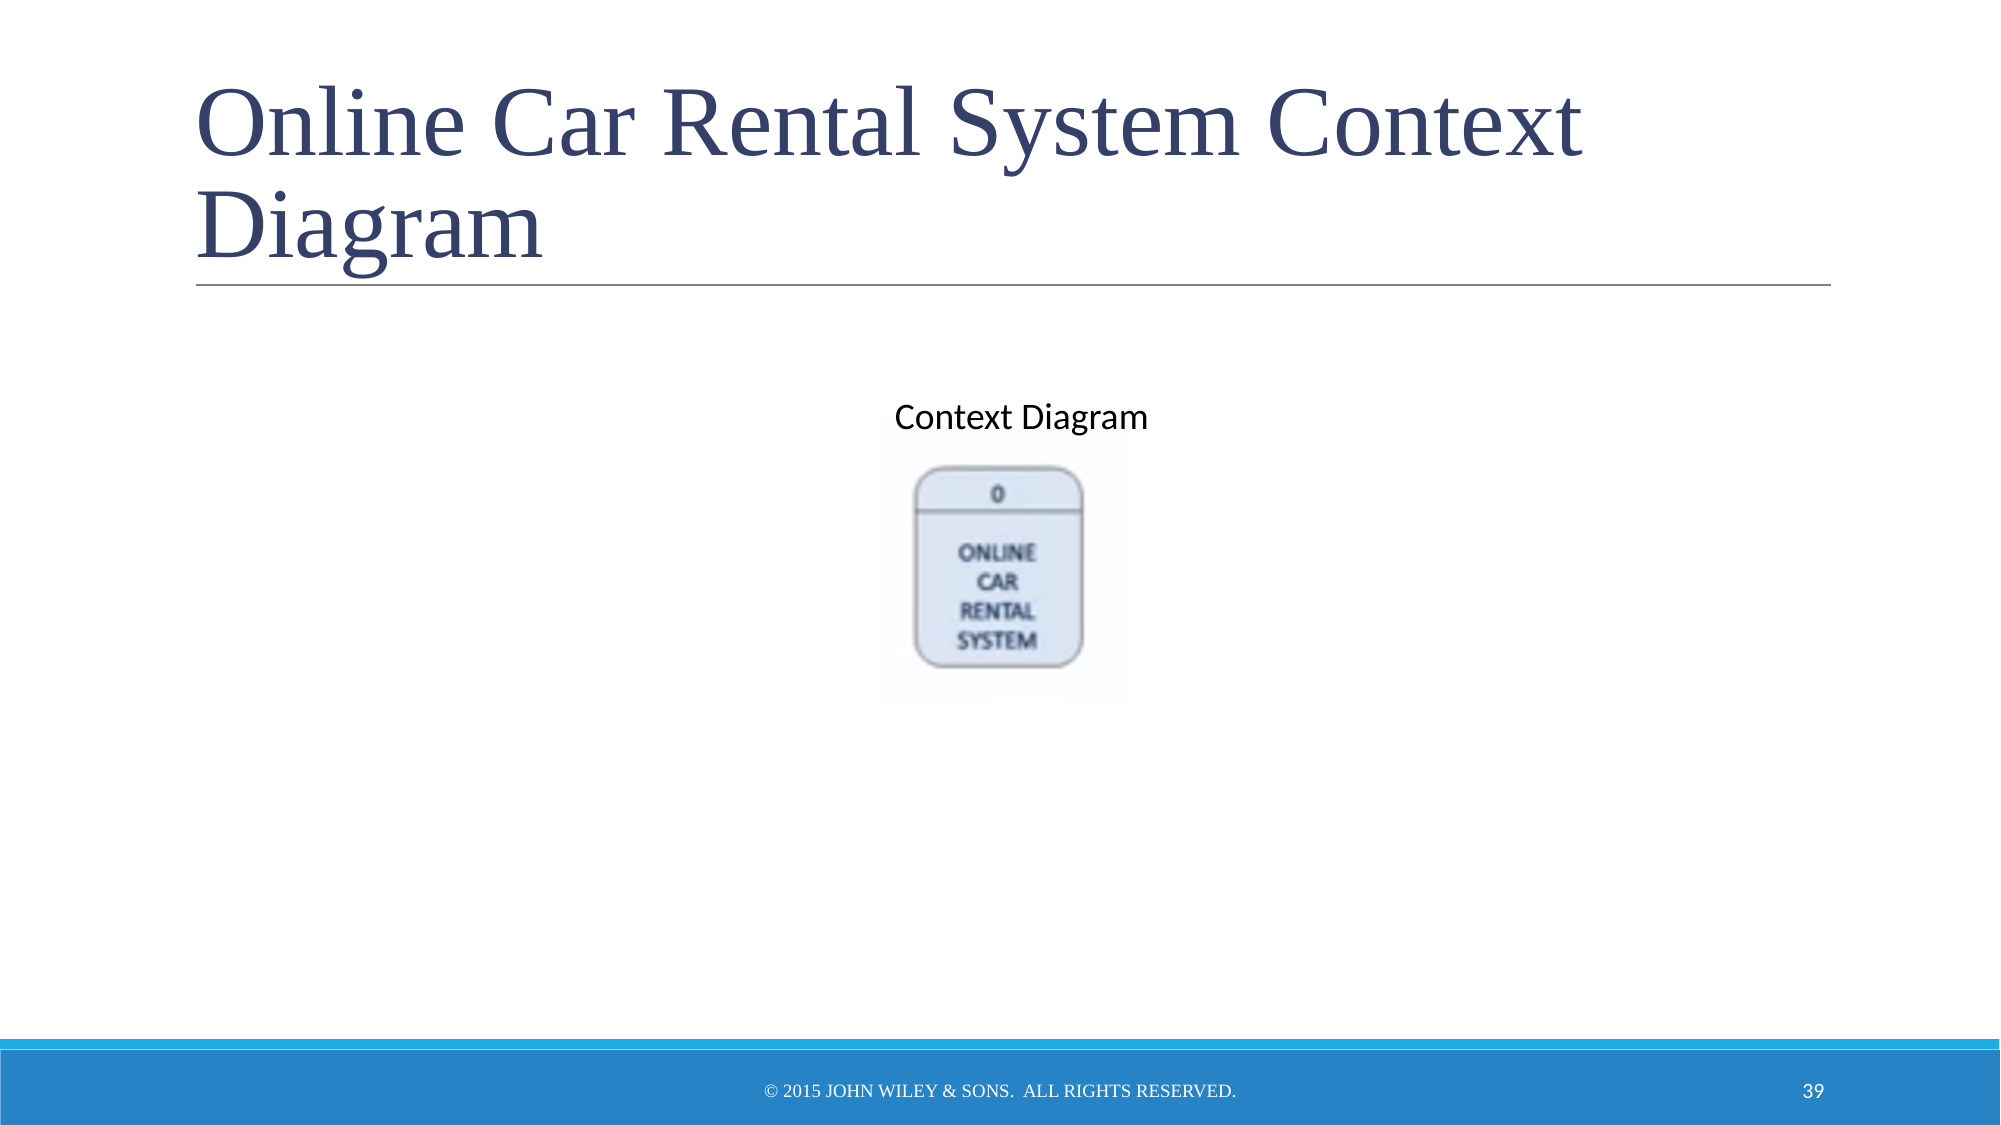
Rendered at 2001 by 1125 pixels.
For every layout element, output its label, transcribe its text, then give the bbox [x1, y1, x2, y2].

title Online Car Rental System Context Diagram [180, 47, 1830, 285]
slide_number ‹#› [1624, 1059, 1840, 1120]
footer © 2015 JOHN WILEY & SONS. ALL RIGHTS RESERVED. [604, 1059, 1396, 1120]
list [879, 414, 1131, 702]
text_box Context Diagram [879, 384, 1203, 445]
